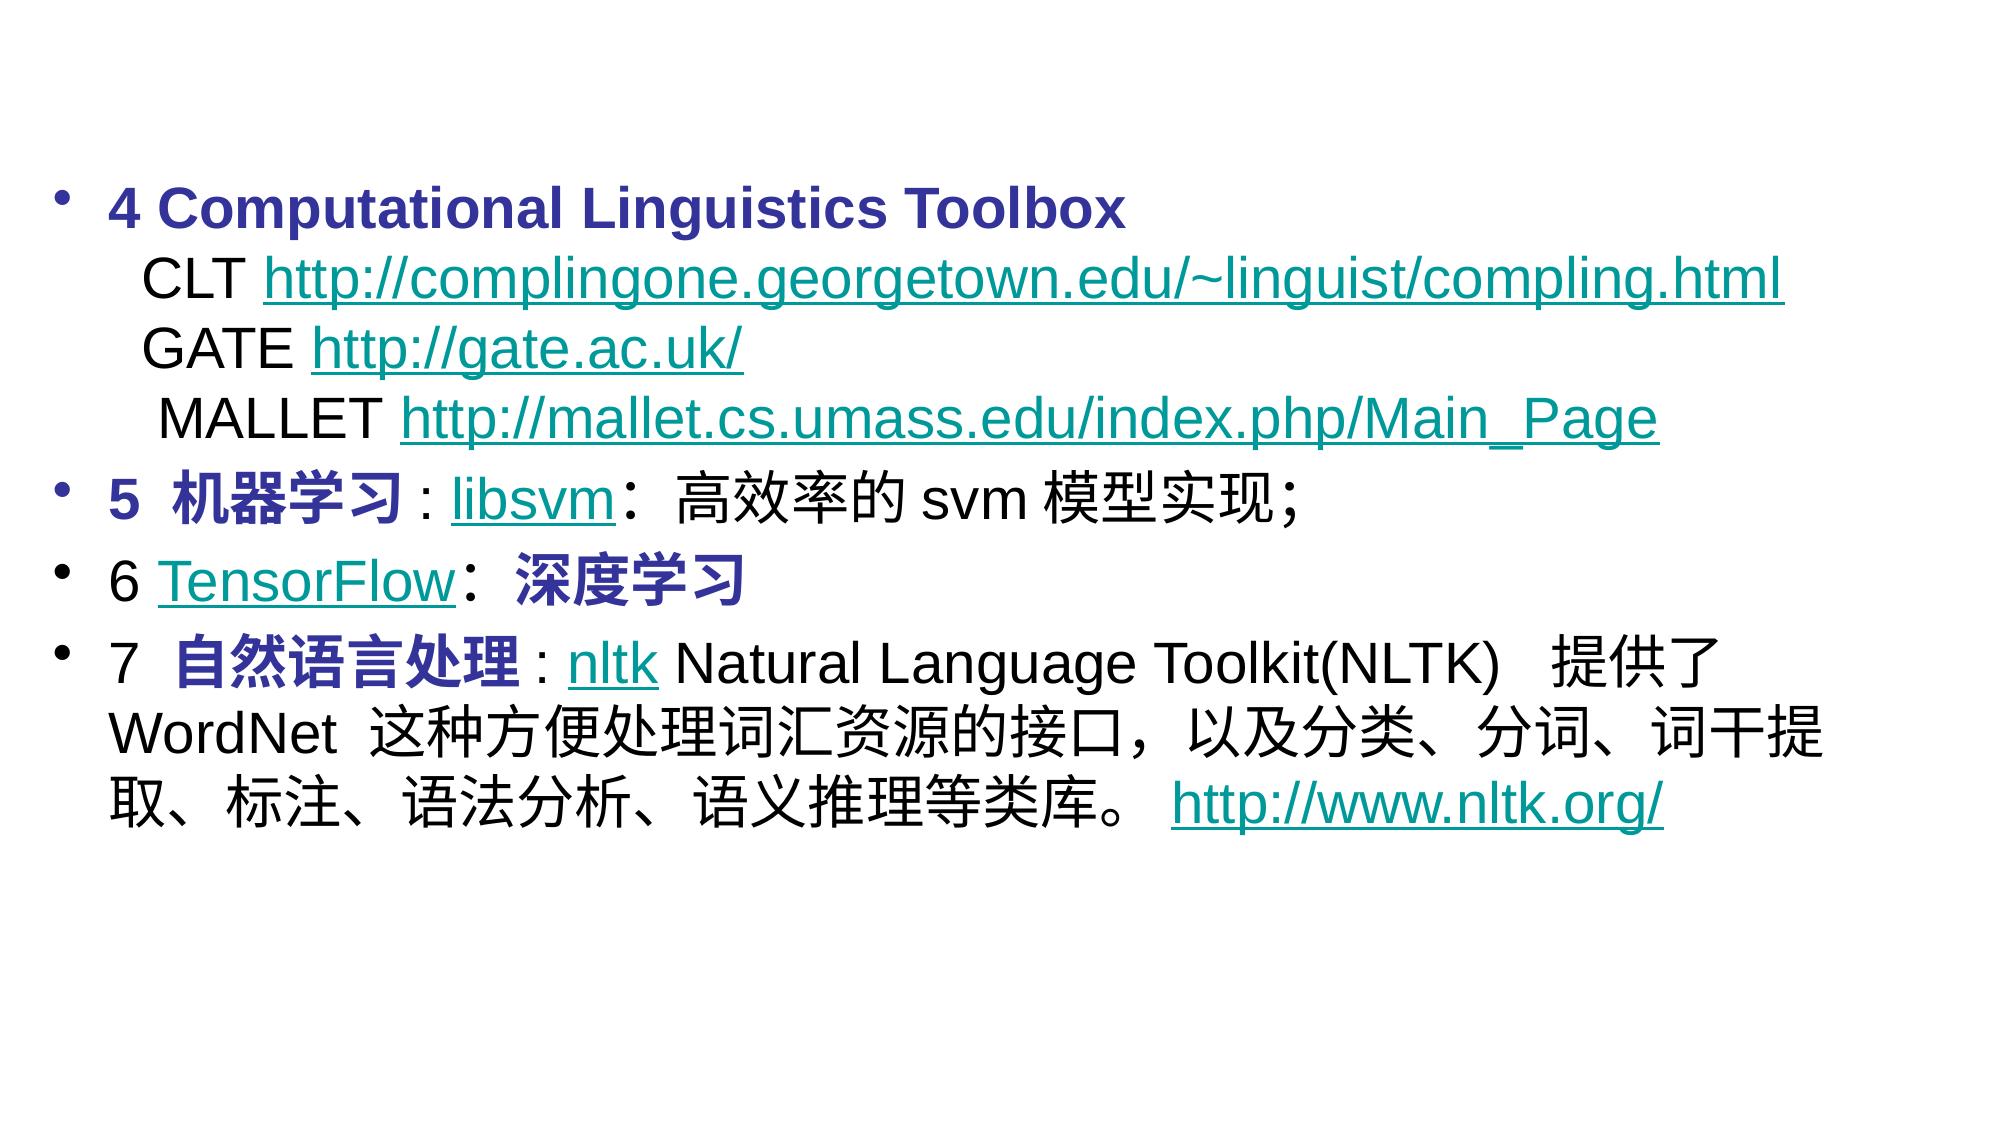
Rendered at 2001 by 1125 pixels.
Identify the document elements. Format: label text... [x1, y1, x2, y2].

list 4 Computational Linguistics Toolbox CLT http://complingone.georgetown.edu/~linguist/compling.html GATE http://gate.ac.uk/ MALLET http://mallet.cs.umass.edu/index.php/Main_Page 5 机器学习: libsvm：高效率的svm模型实现； 6 TensorFlow：深度学习 7 自然语言处理: nltk Natural Language Toolkit(NLTK) 提供了 WordNet 这种方便处理词汇资源的接口，以及分类、分词、词干提取、标注、语法分析、语义推理等类库。http://www.nltk.org/ [37, 162, 1888, 1050]
